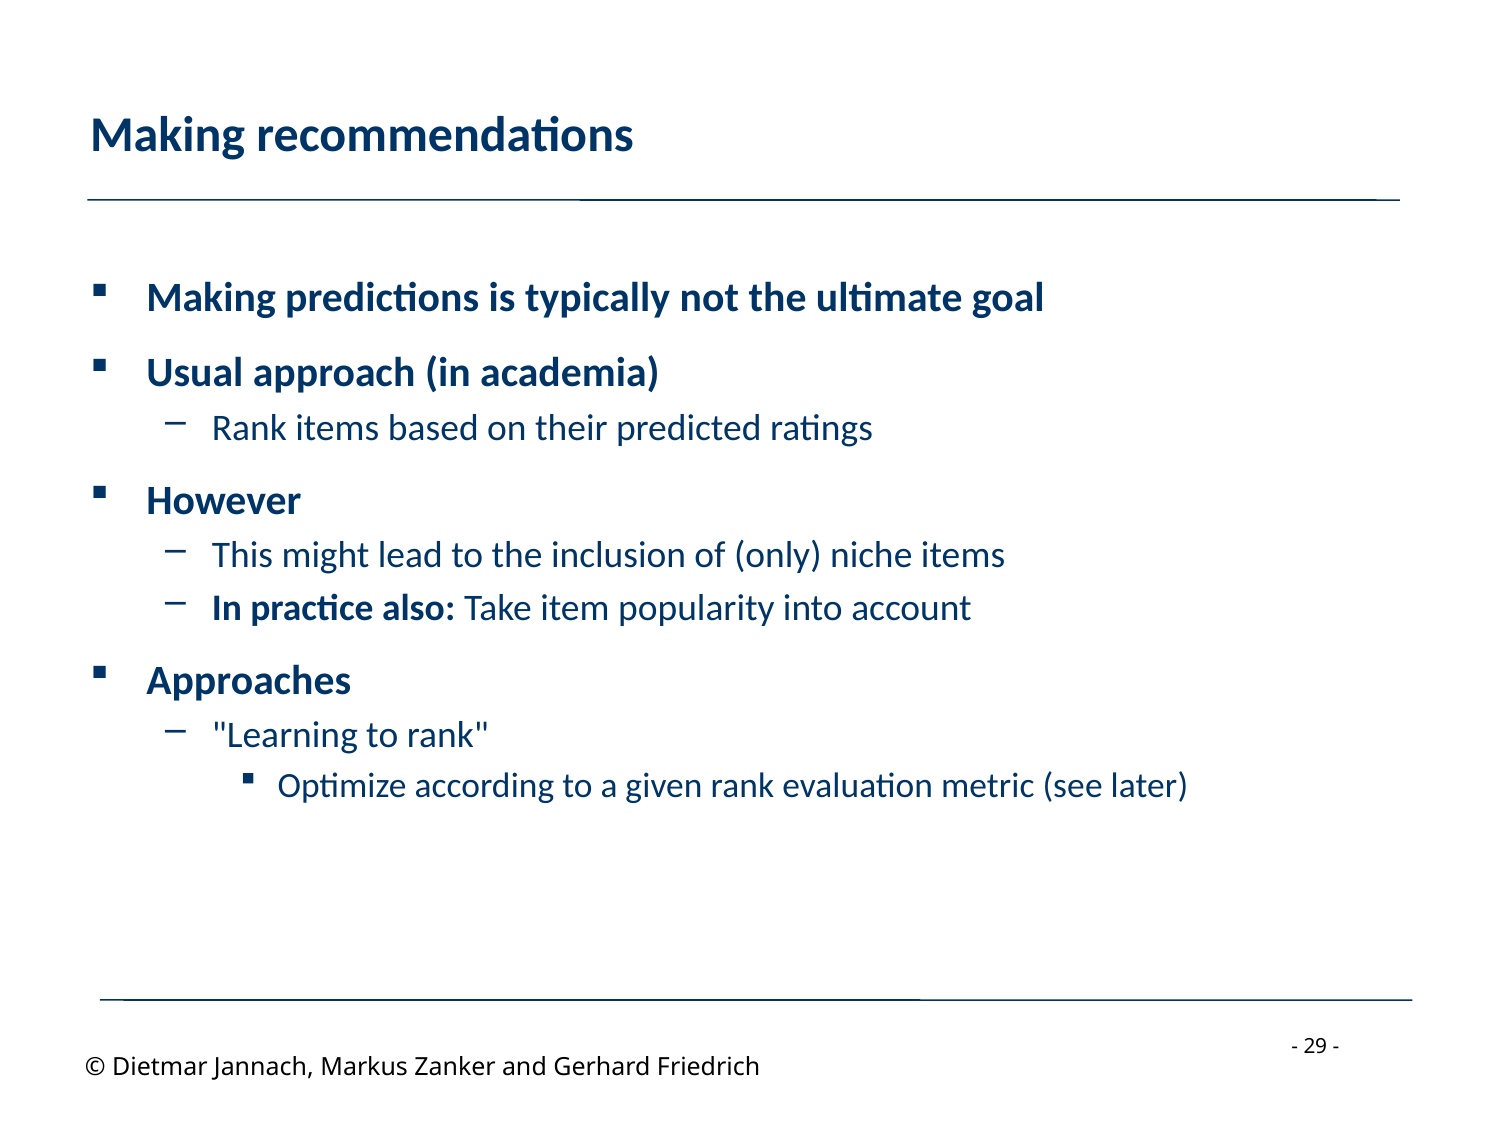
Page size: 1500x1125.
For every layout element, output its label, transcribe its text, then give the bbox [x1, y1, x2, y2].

list Making predictions is typically not the ultimate goal Usual approach (in academia) Rank items based on their predicted ratings However This might lead to the inclusion of (only) niche items In practice also: Take item popularity into account Approaches "Learning to rank" Optimize according to a given rank evaluation metric (see later) [74, 262, 1426, 1006]
title Making recommendations [74, 37, 1426, 226]
